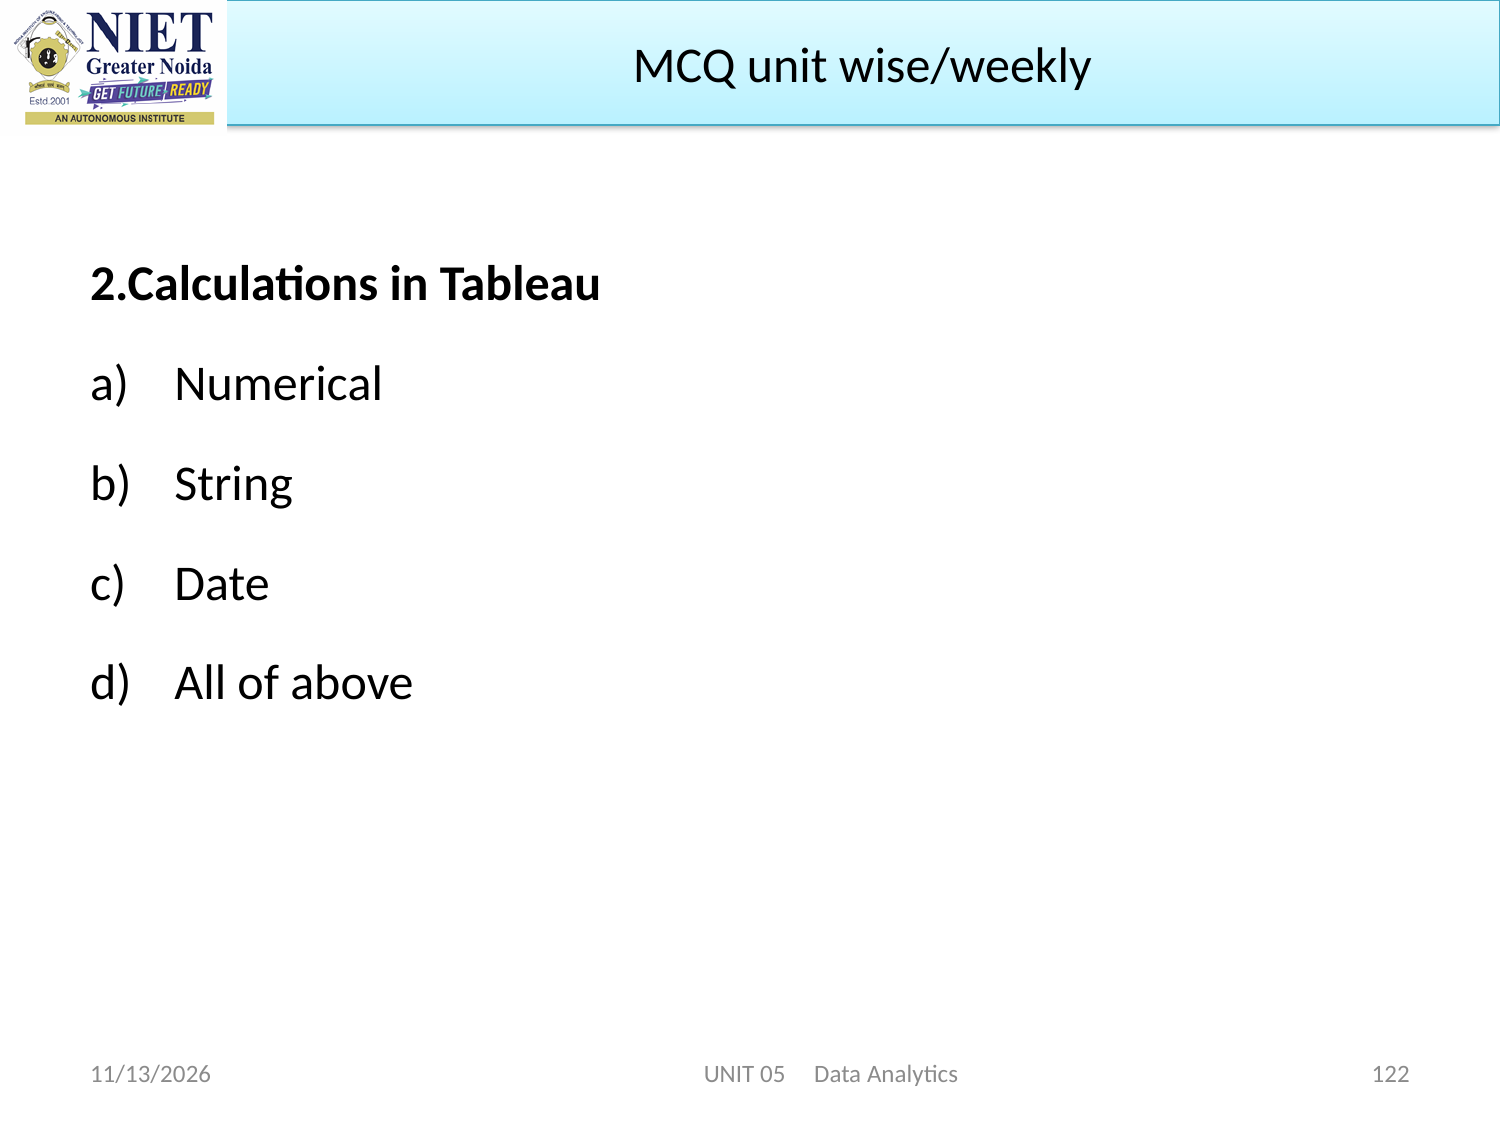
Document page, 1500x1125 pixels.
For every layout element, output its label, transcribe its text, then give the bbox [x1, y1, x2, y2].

footer UNIT 05 Data Analytics [512, 1042, 1150, 1103]
picture [0, 0, 227, 137]
list 2.Calculations in Tableau Numerical String Date All of above [75, 212, 1425, 956]
slide_number 122 [1150, 1042, 1425, 1103]
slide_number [75, 1042, 425, 1103]
text_box MCQ unit wise/weekly [230, 0, 1500, 125]
